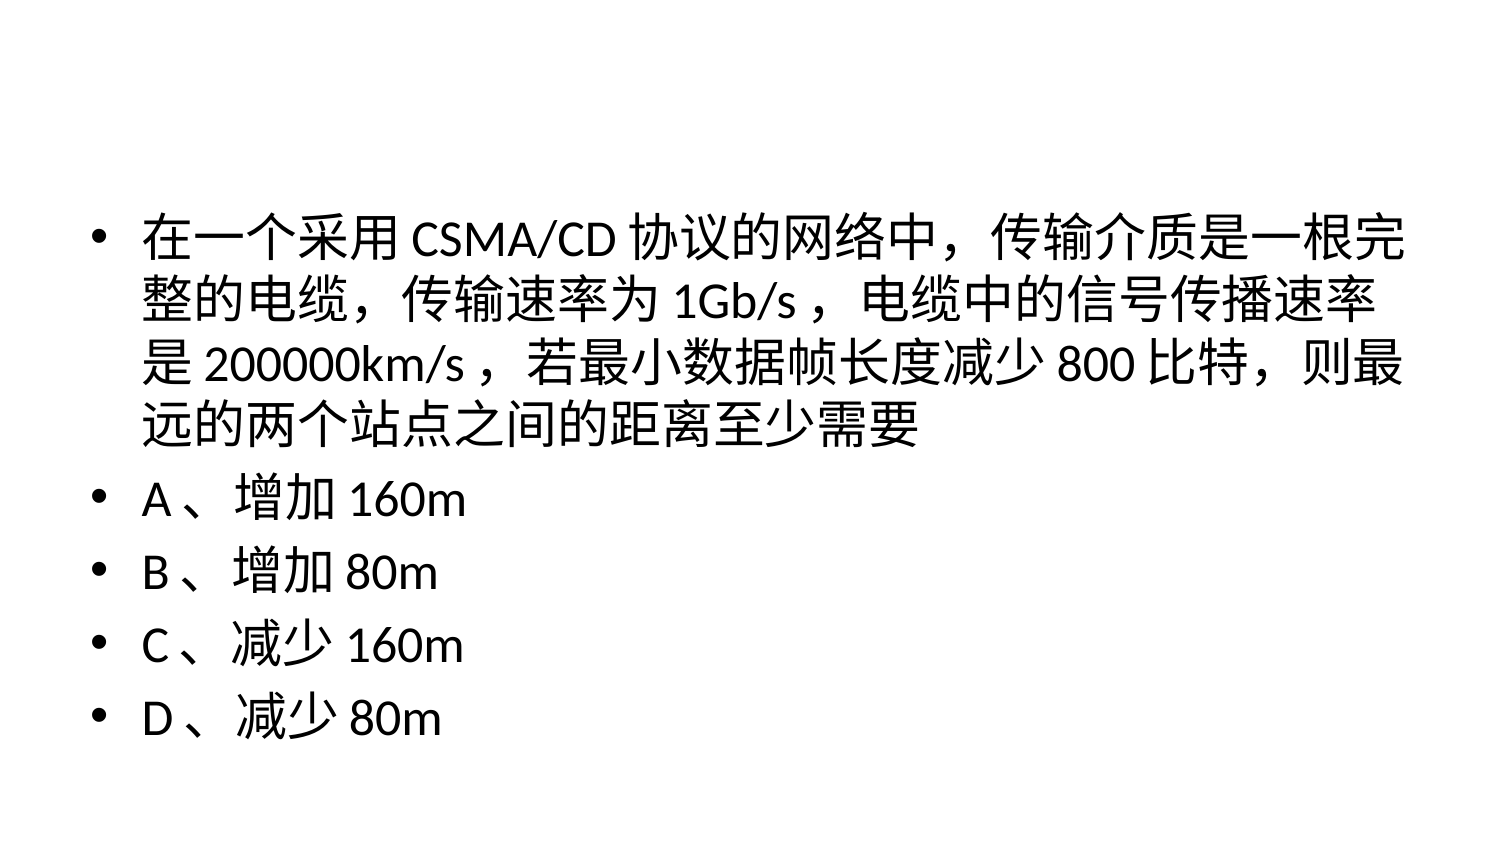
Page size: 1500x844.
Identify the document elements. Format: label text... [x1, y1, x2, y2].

list 在一个采用CSMA/CD协议的网络中，传输介质是一根完整的电缆，传输速率为1Gb/s，电缆中的信号传播速率是200000km/s，若最小数据帧长度减少800比特，则最远的两个站点之间的距离至少需要 A、增加160m B、增加80m C、减少160m D、减少80m [75, 196, 1425, 754]
